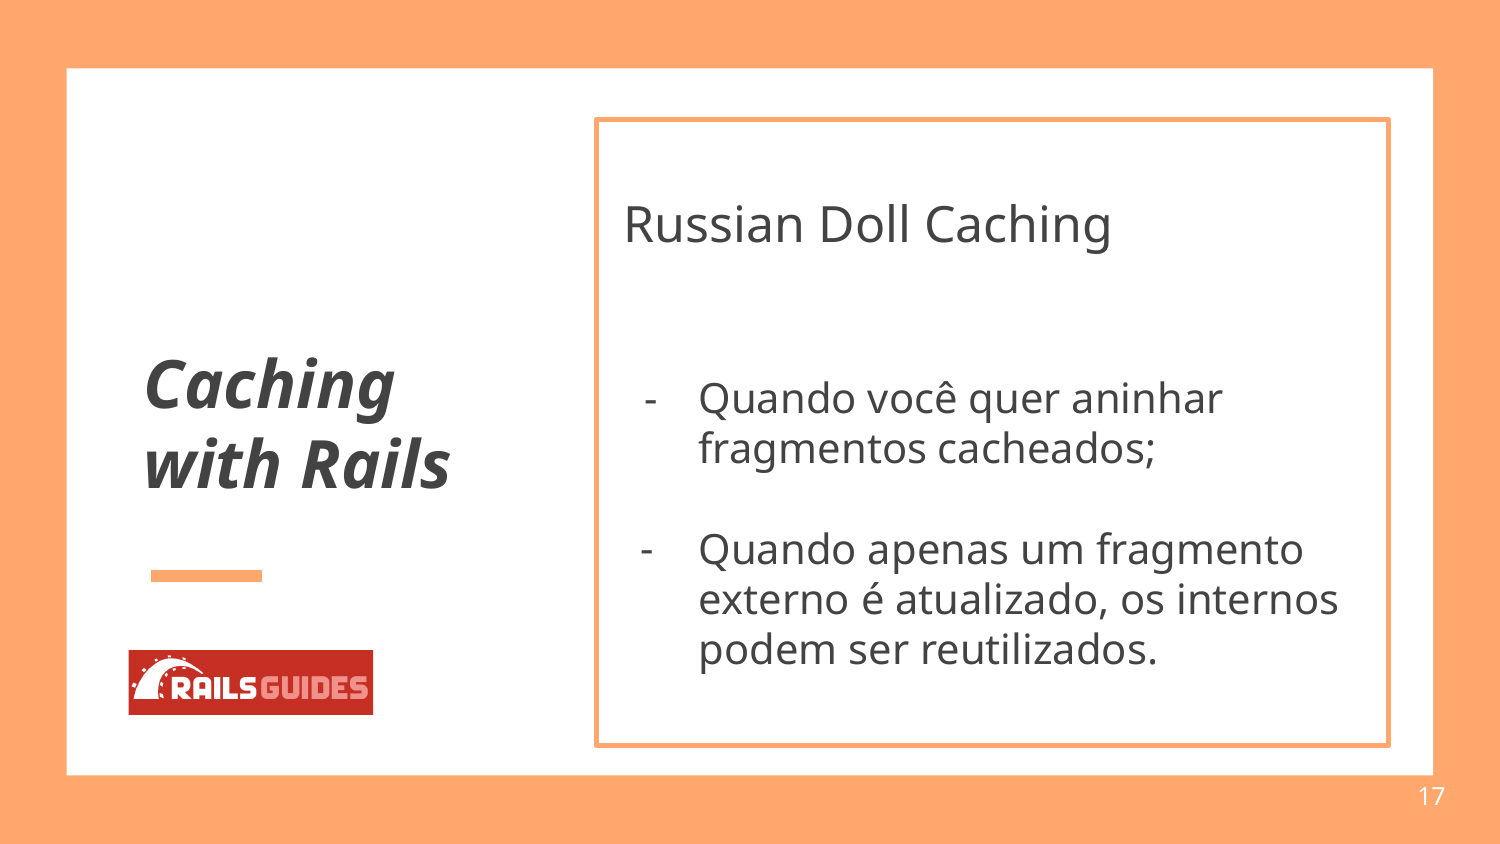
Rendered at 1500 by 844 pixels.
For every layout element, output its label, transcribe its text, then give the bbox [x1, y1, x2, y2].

text_box Russian Doll Caching Quando você quer aninhar fragmentos cacheados; Quando apenas um fragmento externo é atualizado, os internos podem ser reutilizados. [608, 177, 1375, 367]
title Caching with Rails [128, 285, 547, 559]
slide_number ‹#› [1402, 764, 1493, 830]
picture [128, 650, 374, 716]
text_box [596, 119, 1389, 746]
